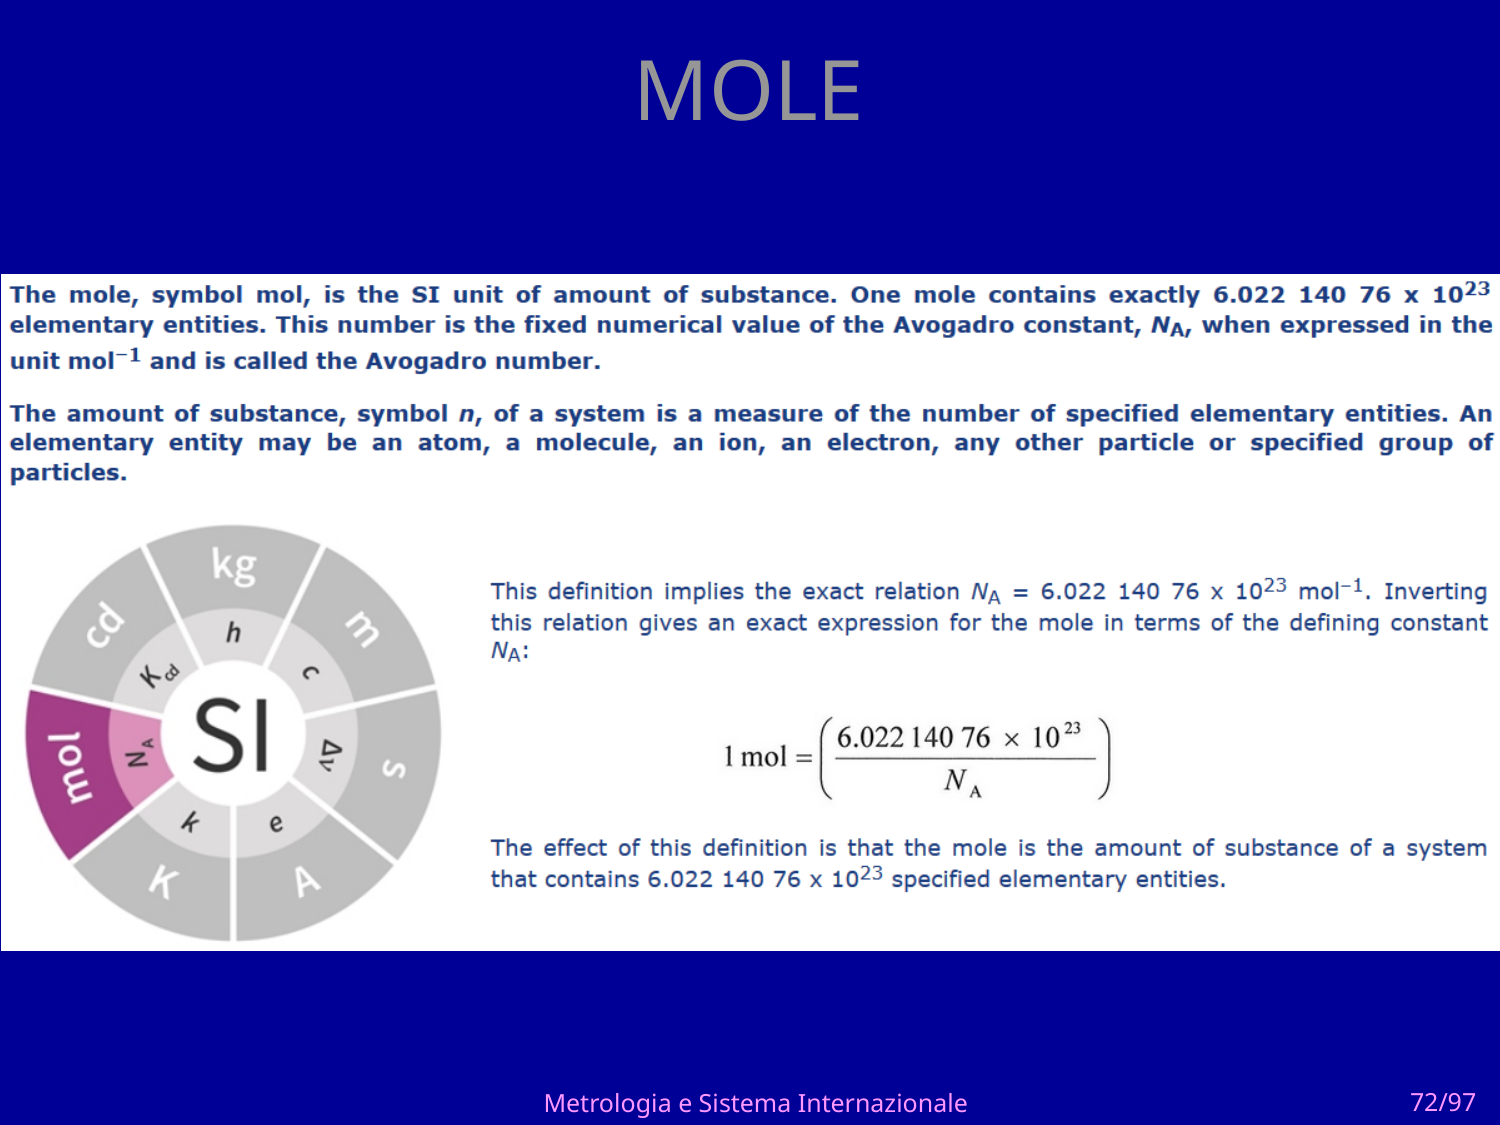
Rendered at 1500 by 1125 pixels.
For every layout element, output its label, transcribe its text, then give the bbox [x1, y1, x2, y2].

footer Metrologia e Sistema Internazionale [119, 1086, 1393, 1125]
picture [1, 274, 1500, 951]
text_box MOLE [0, 0, 1500, 174]
